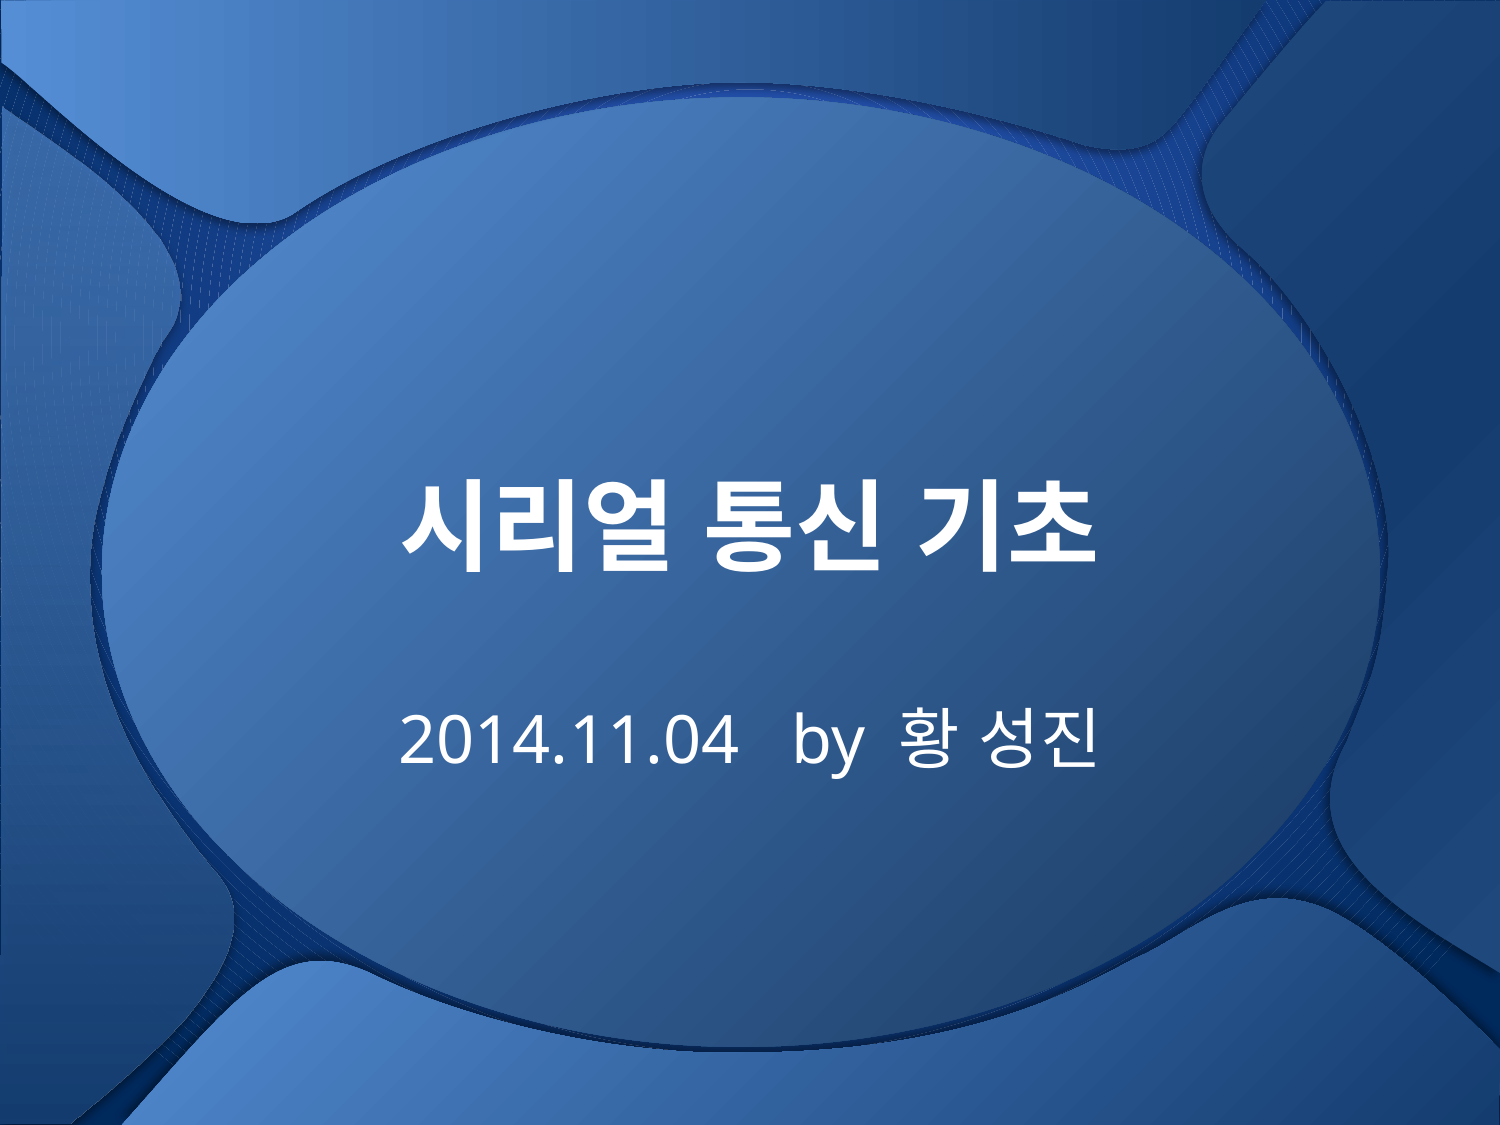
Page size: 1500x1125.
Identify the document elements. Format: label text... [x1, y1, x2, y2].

subtitle 2014.11.04 by 황 성진 [225, 637, 1275, 837]
title 시리얼 통신 기초 [112, 349, 1388, 591]
